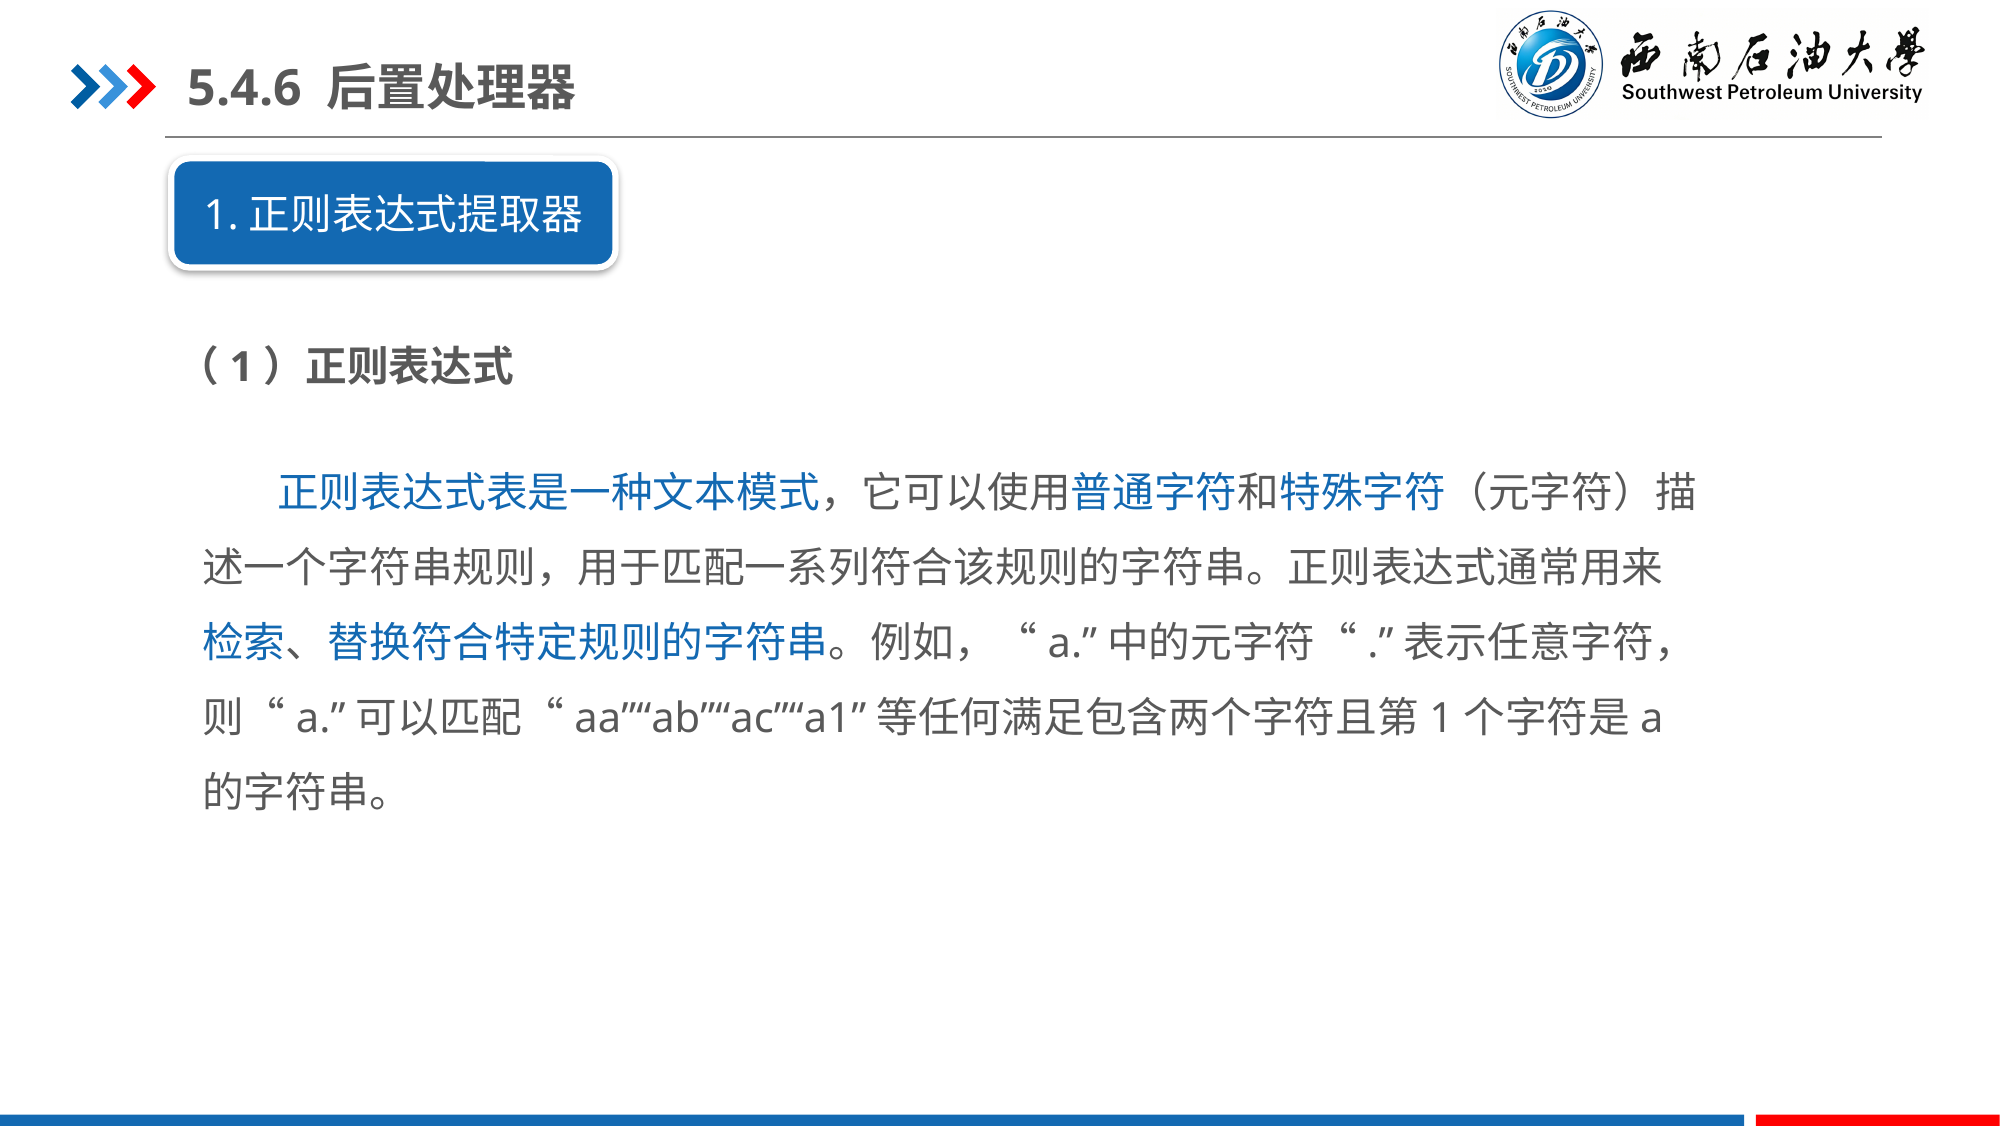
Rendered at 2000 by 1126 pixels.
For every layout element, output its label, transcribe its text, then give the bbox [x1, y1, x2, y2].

picture [1496, 8, 1929, 120]
text_box 5.4.6 后置处理器 [187, 43, 1579, 127]
text_box 正则表达式表是一种文本模式，它可以使用普通字符和特殊字符（元字符）描述一个字符串规则，用于匹配一系列符合该规则的字符串。正则表达式通常用来检索、替换符合特定规则的字符串。例如，“a.”中的元字符“.”表示任意字符，则“a.”可以匹配“aa”“ab”“ac”“a1”等任何满足包含两个字符且第1个字符是a的字符串。 [187, 433, 1718, 824]
text_box 1.正则表达式提取器 [168, 155, 619, 271]
text_box （1）正则表达式 [163, 332, 529, 398]
